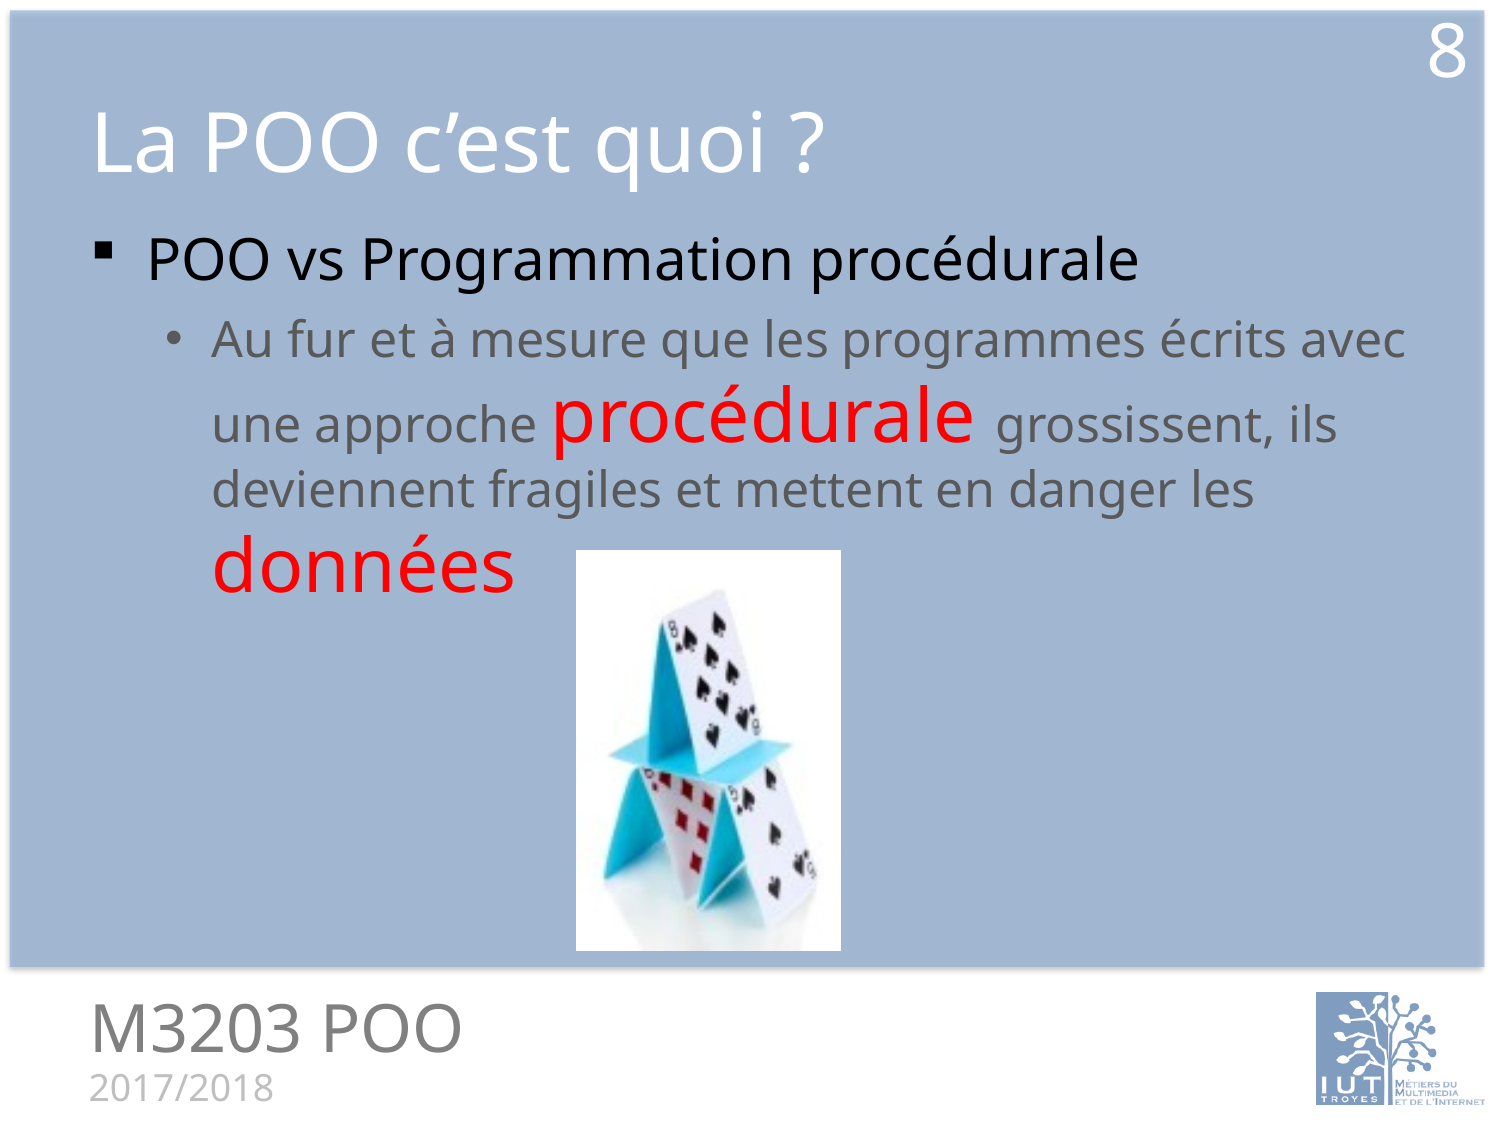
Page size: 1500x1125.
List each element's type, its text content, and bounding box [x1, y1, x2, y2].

list POO vs Programmation procédurale Au fur et à mesure que les programmes écrits avec une approche procédurale grossissent, ils deviennent fragiles et mettent en danger les données [75, 214, 1425, 900]
slide_number 8 [1293, 10, 1485, 97]
title La POO c’est quoi ? [75, 45, 1425, 214]
picture [576, 550, 842, 951]
